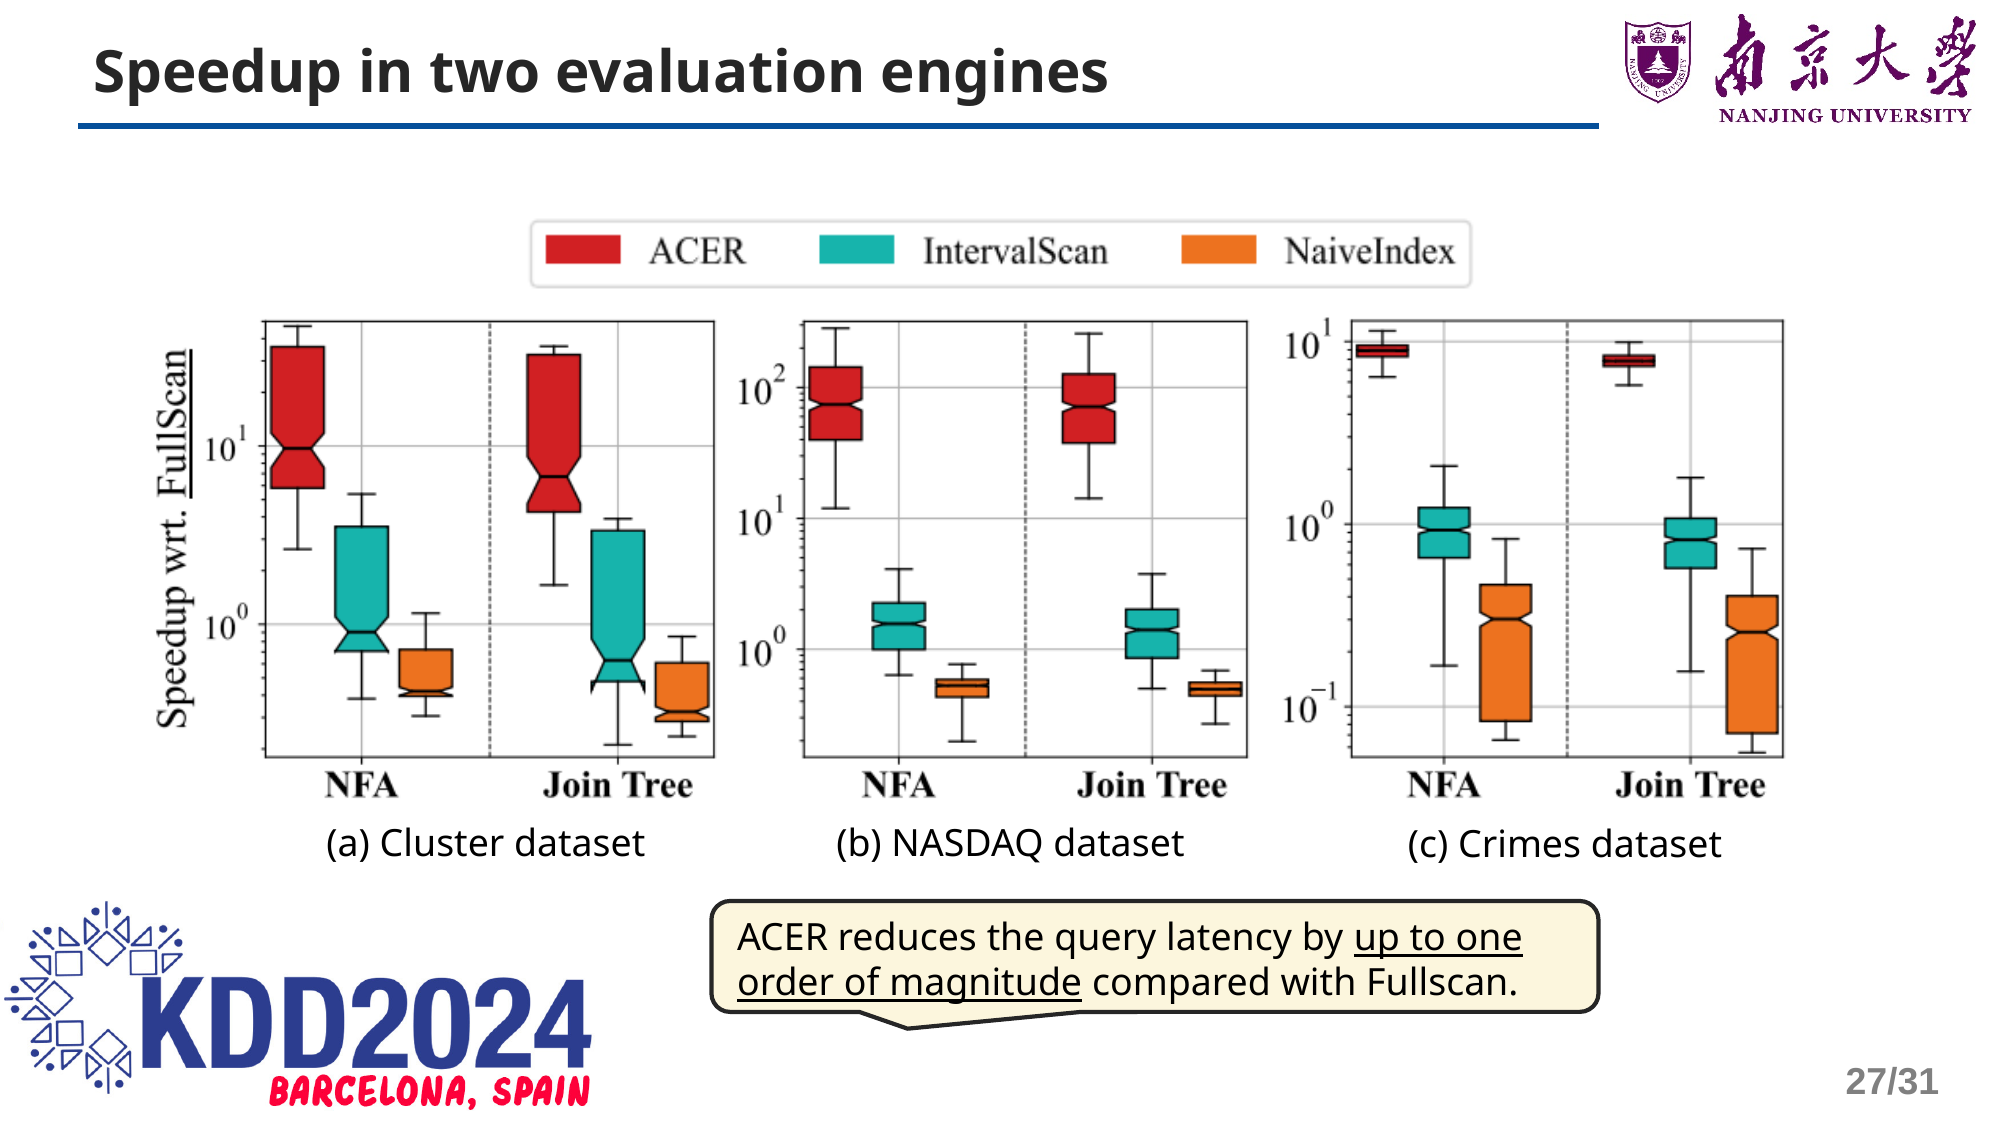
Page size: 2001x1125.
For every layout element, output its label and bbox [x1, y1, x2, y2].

picture [507, 210, 1493, 295]
text_box [821, 826, 1235, 872]
text_box [311, 826, 725, 872]
picture [0, 892, 602, 1125]
picture [1624, 14, 1976, 126]
text_box [78, 27, 1624, 113]
picture [133, 299, 1803, 826]
text_box [709, 898, 1601, 1031]
text_box [1789, 1049, 1954, 1110]
text_box [1393, 826, 1768, 872]
